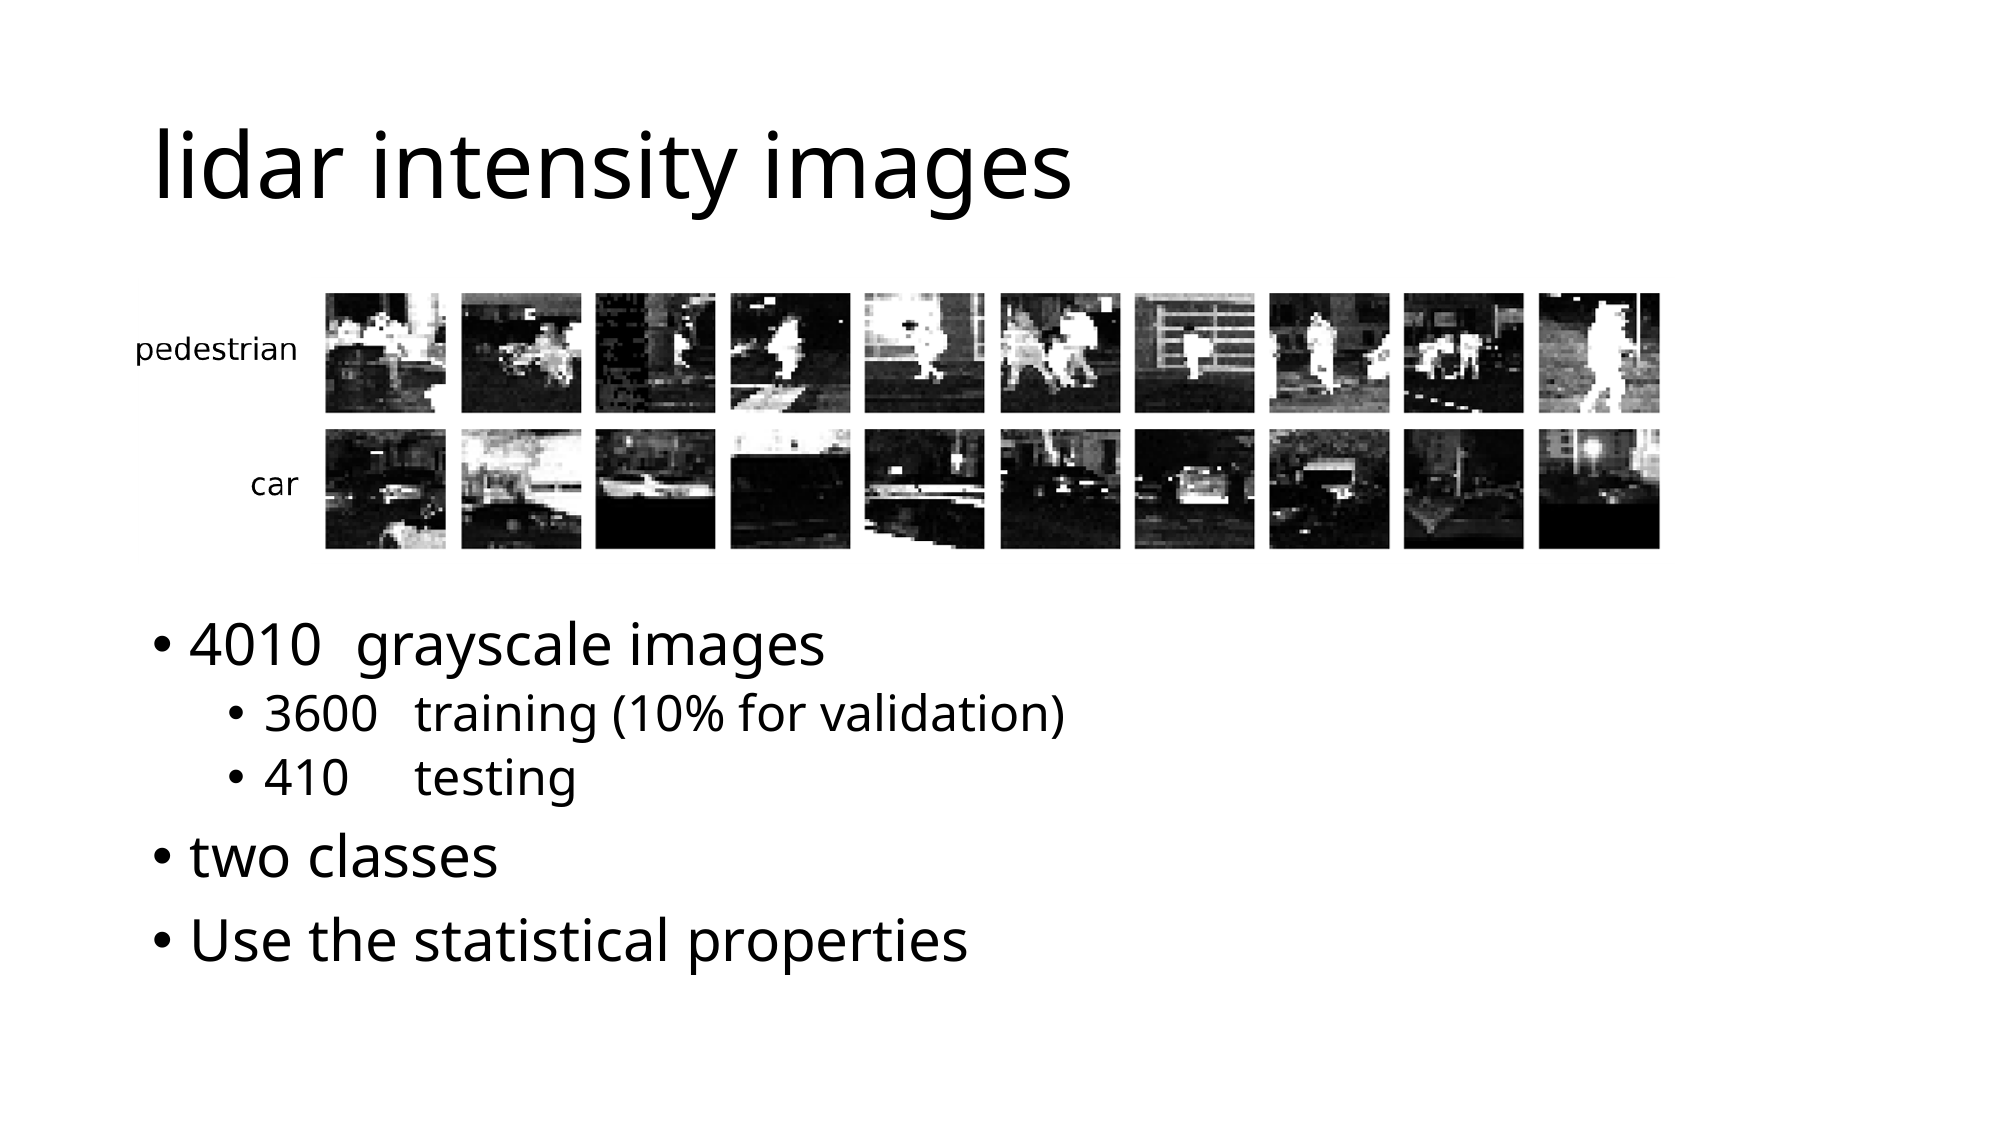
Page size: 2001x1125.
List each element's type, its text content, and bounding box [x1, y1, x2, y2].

title lidar intensity images [137, 59, 1863, 278]
picture [137, 277, 1846, 564]
